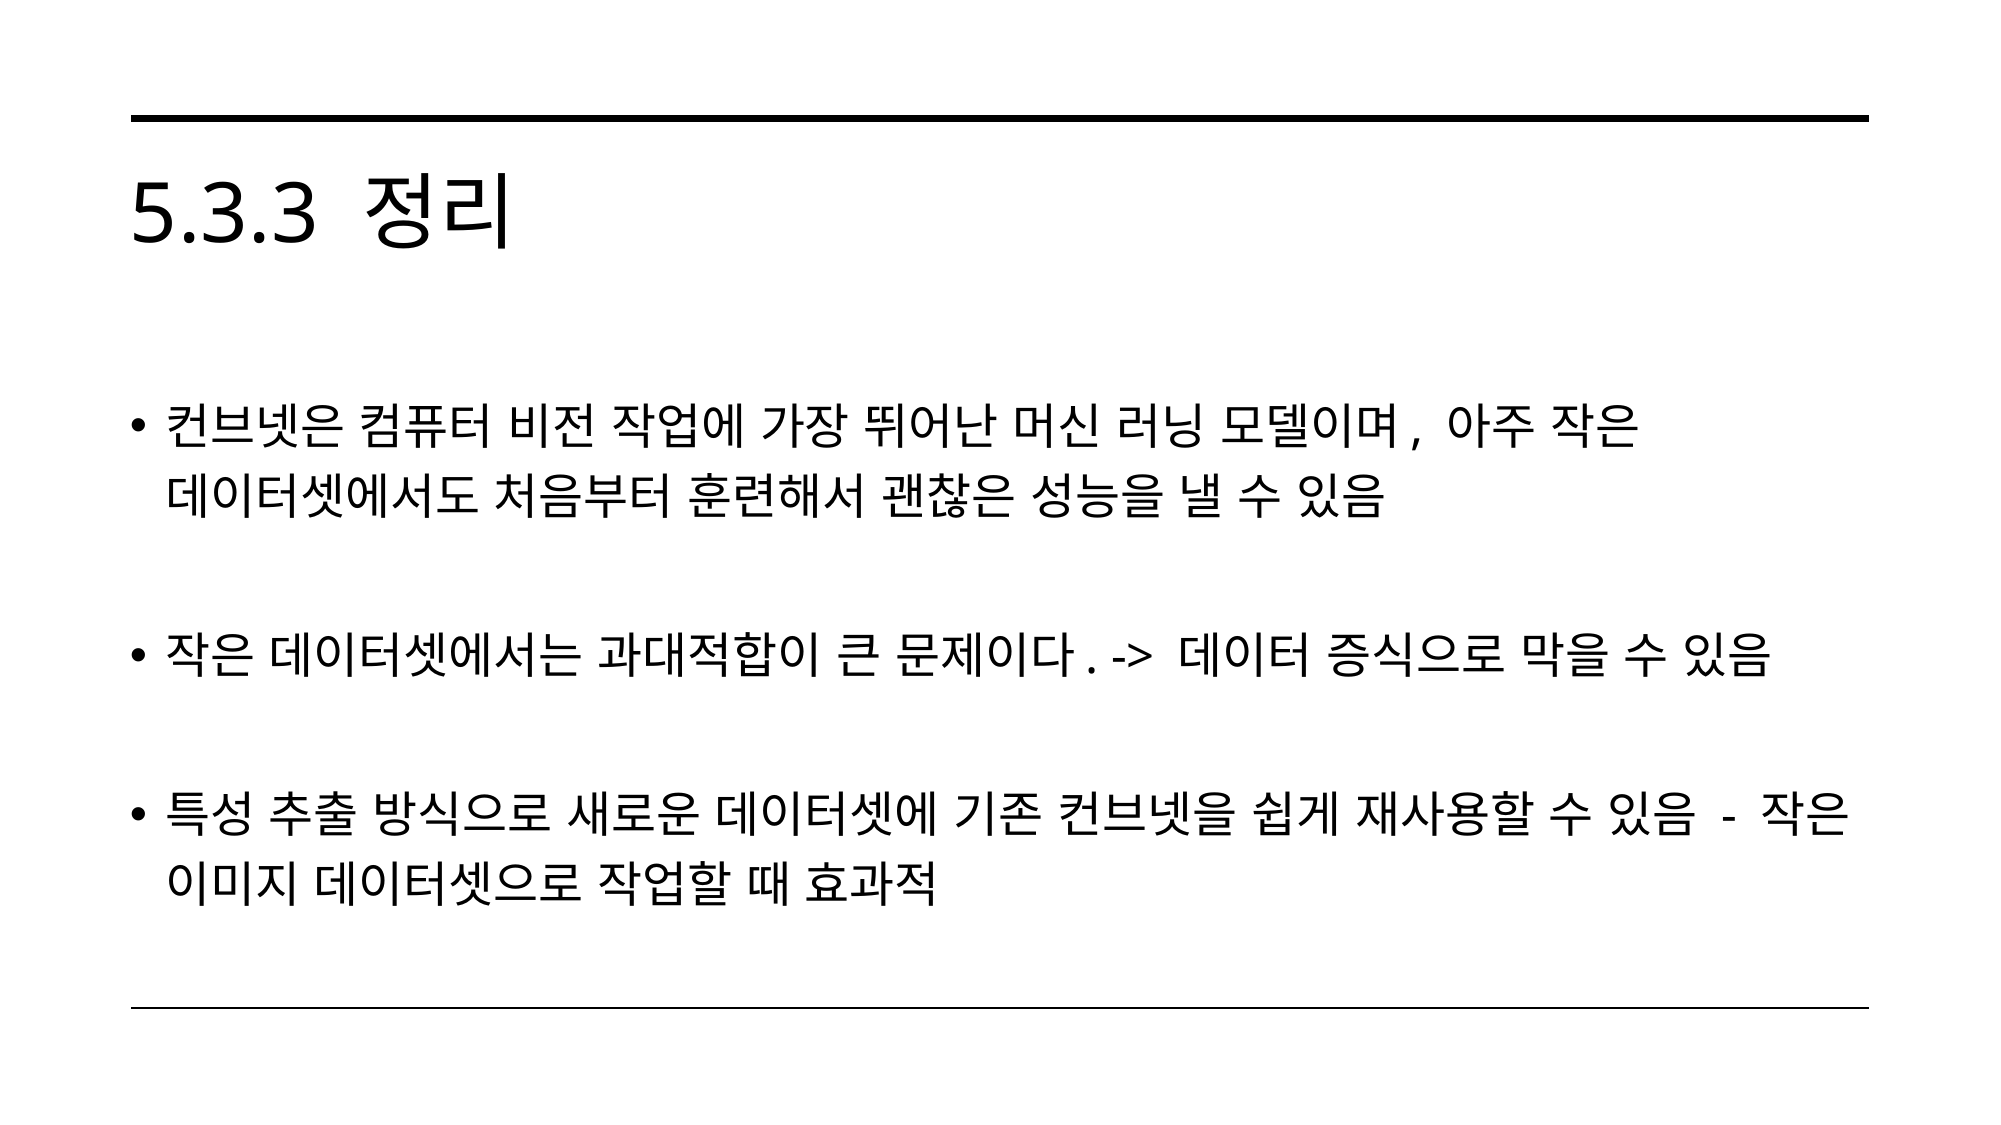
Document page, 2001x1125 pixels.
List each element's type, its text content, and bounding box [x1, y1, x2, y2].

title 5.3.3 정리 [114, 151, 1869, 376]
list 컨브넷은 컴퓨터 비전 작업에 가장 뛰어난 머신 러닝 모델이며, 아주 작은 데이터셋에서도 처음부터 훈련해서 괜찮은 성능을 낼 수 있음 작은 데이터셋에서는 과대적합이 큰 문제이다. -> 데이터 증식으로 막을 수 있음 특성 추출 방식으로 새로운 데이터셋에 기존 컨브넷을 쉽게 재사용할 수 있음 - 작은 이미지 데이터셋으로 작업할 때 효과적 [114, 376, 1869, 973]
